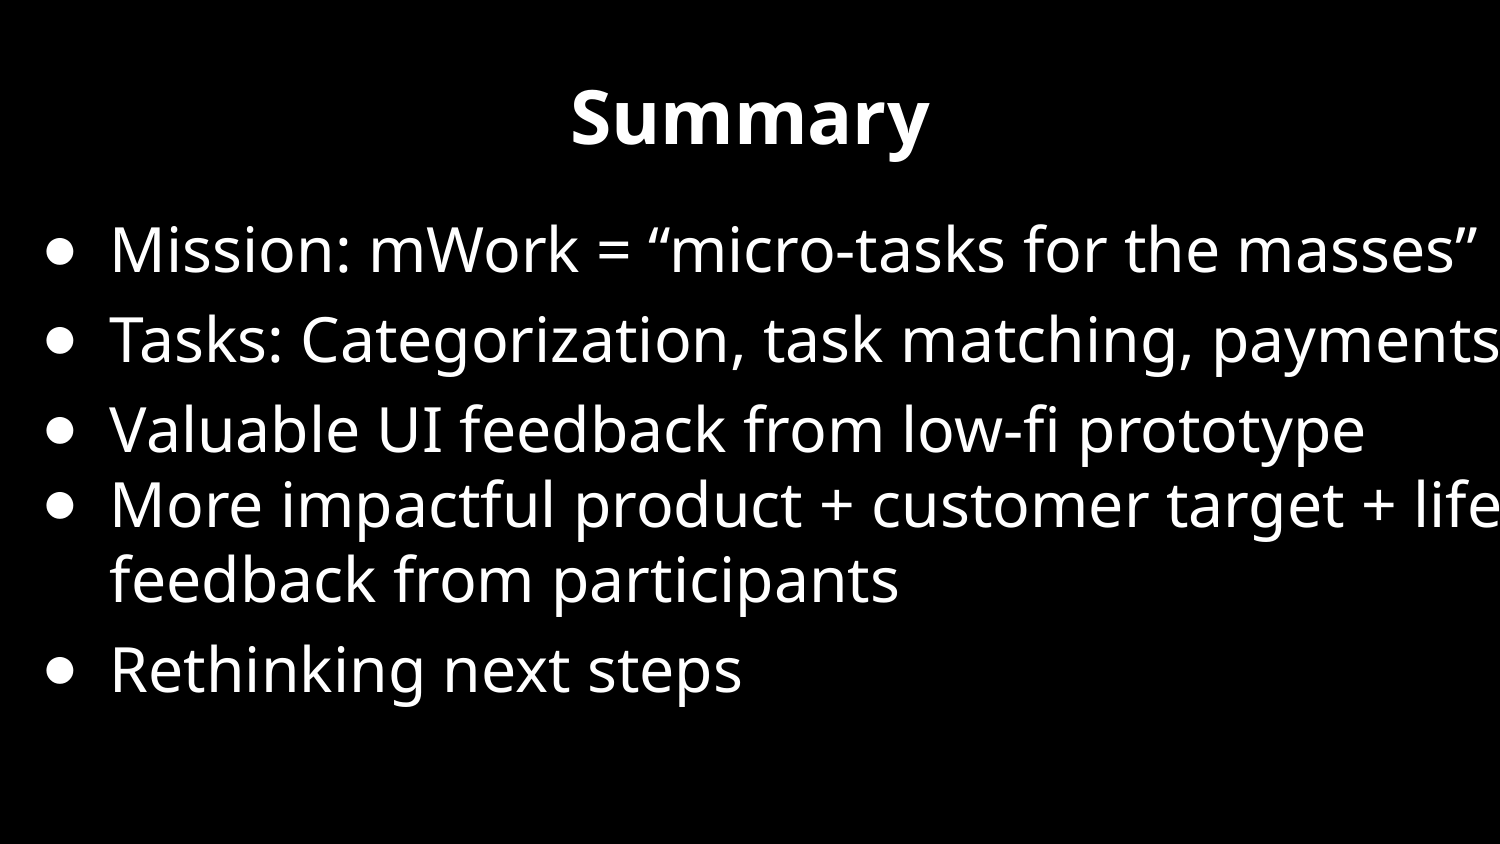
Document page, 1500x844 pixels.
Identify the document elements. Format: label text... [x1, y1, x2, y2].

title Summary [75, 33, 1425, 175]
list Mission: mWork = “micro-tasks for the masses” Tasks: Categorization, task matching, payments Valuable UI feedback from low-fi prototype More impactful product + customer target + life feedback from participants Rethinking next steps [19, 195, 1500, 807]
